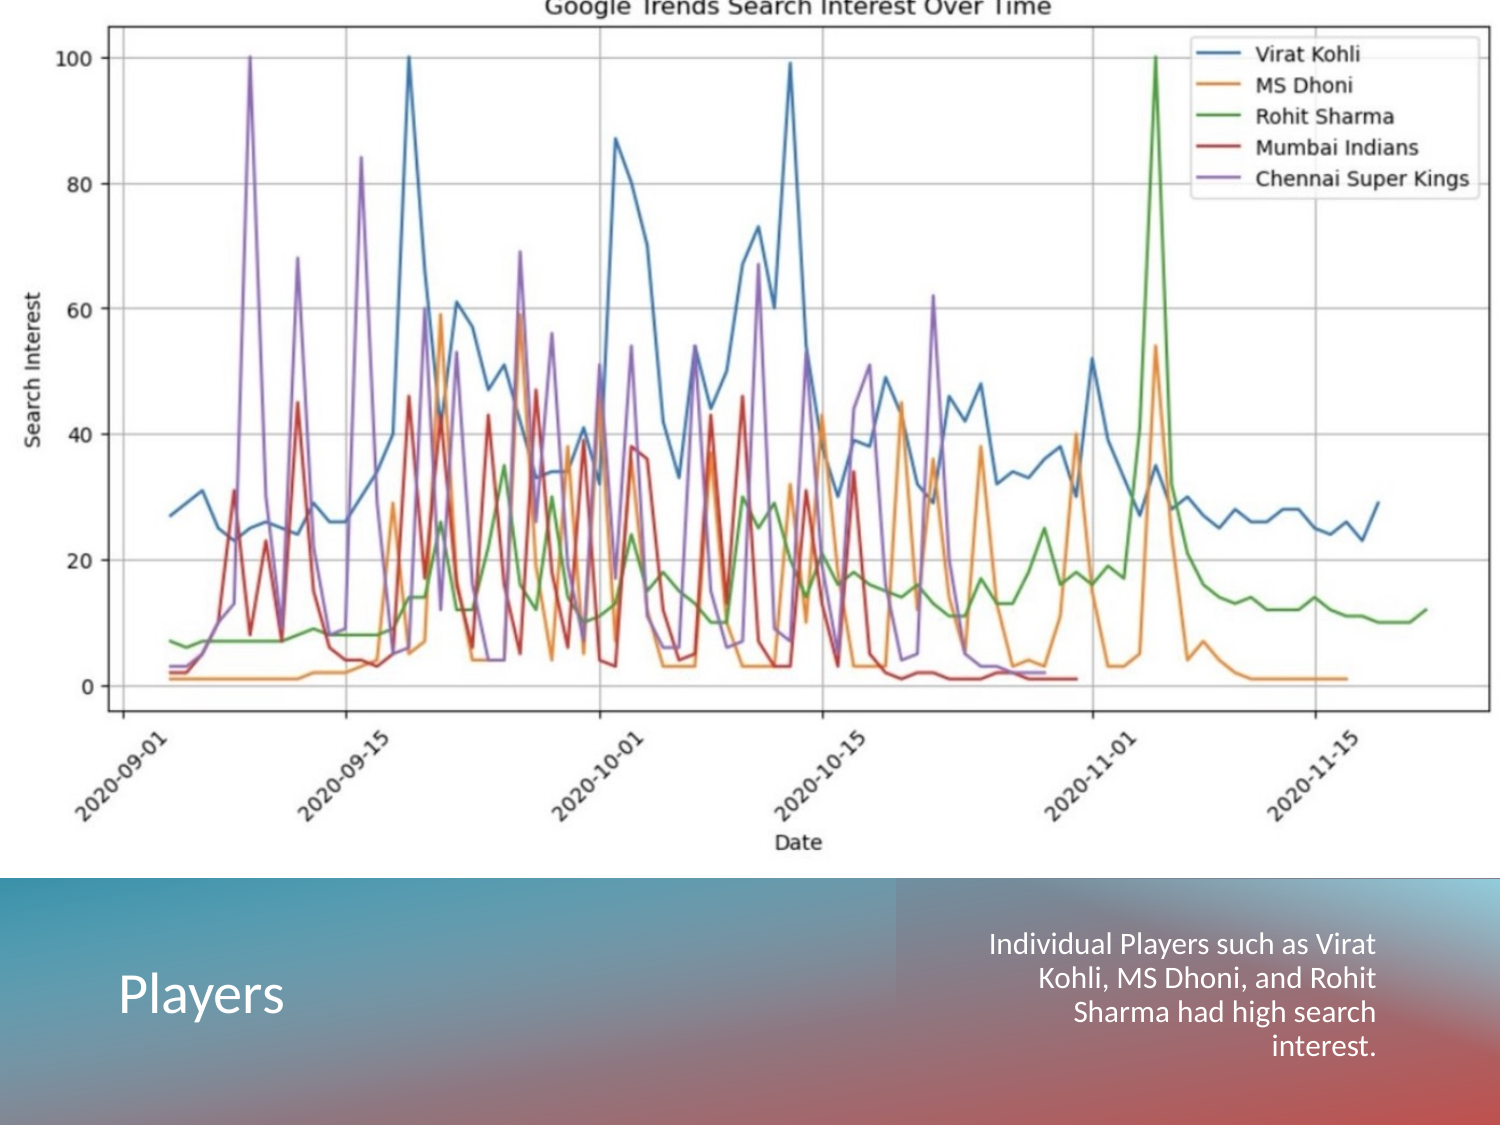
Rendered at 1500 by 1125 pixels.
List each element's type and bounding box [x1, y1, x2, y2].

text_box [0, 885, 1500, 1125]
list [0, 0, 1500, 879]
